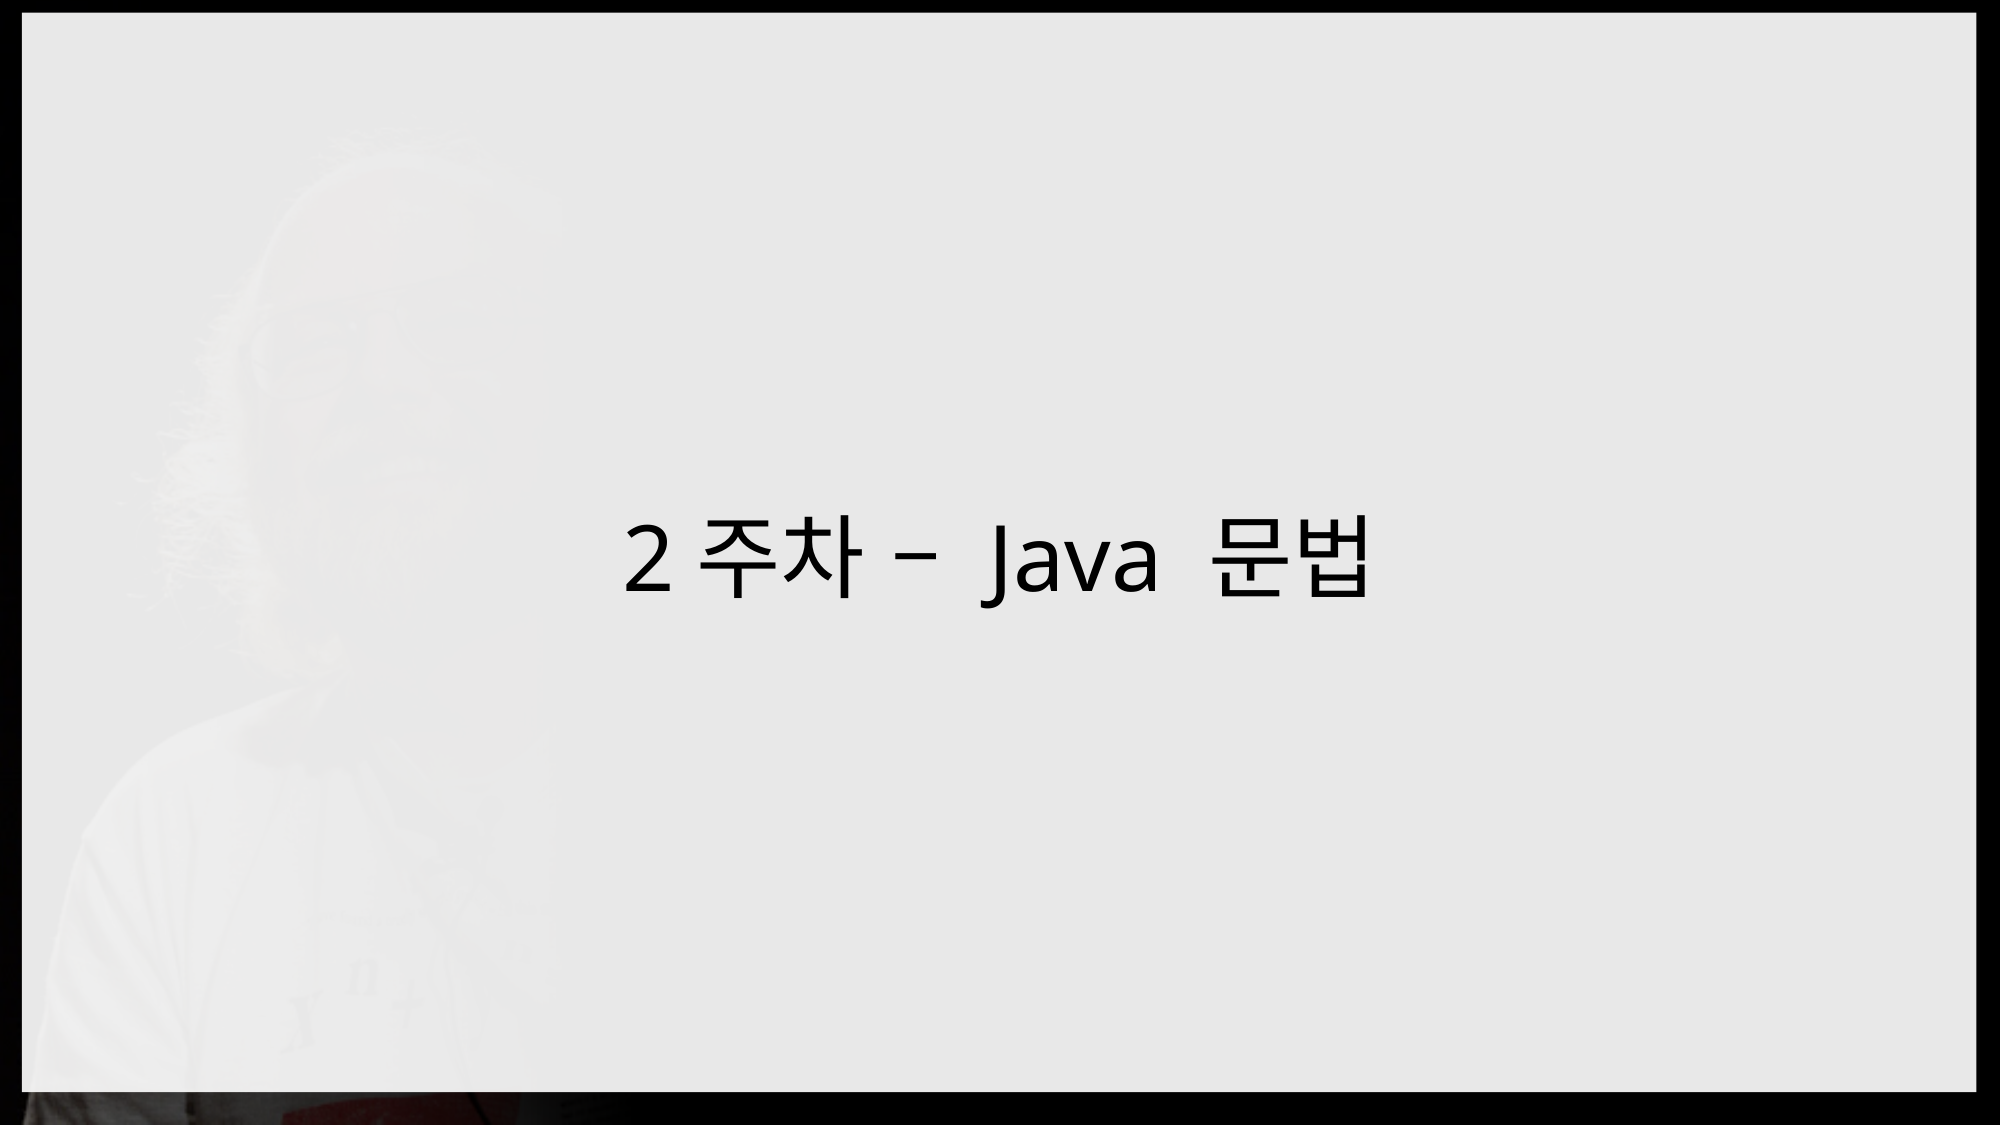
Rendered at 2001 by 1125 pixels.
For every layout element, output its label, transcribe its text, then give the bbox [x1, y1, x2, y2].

text_box [761, 0, 2000, 1125]
text_box [761, 11, 1977, 1093]
picture [0, 0, 761, 1125]
text_box 2주차 – Java 문법 [761, 365, 1750, 758]
